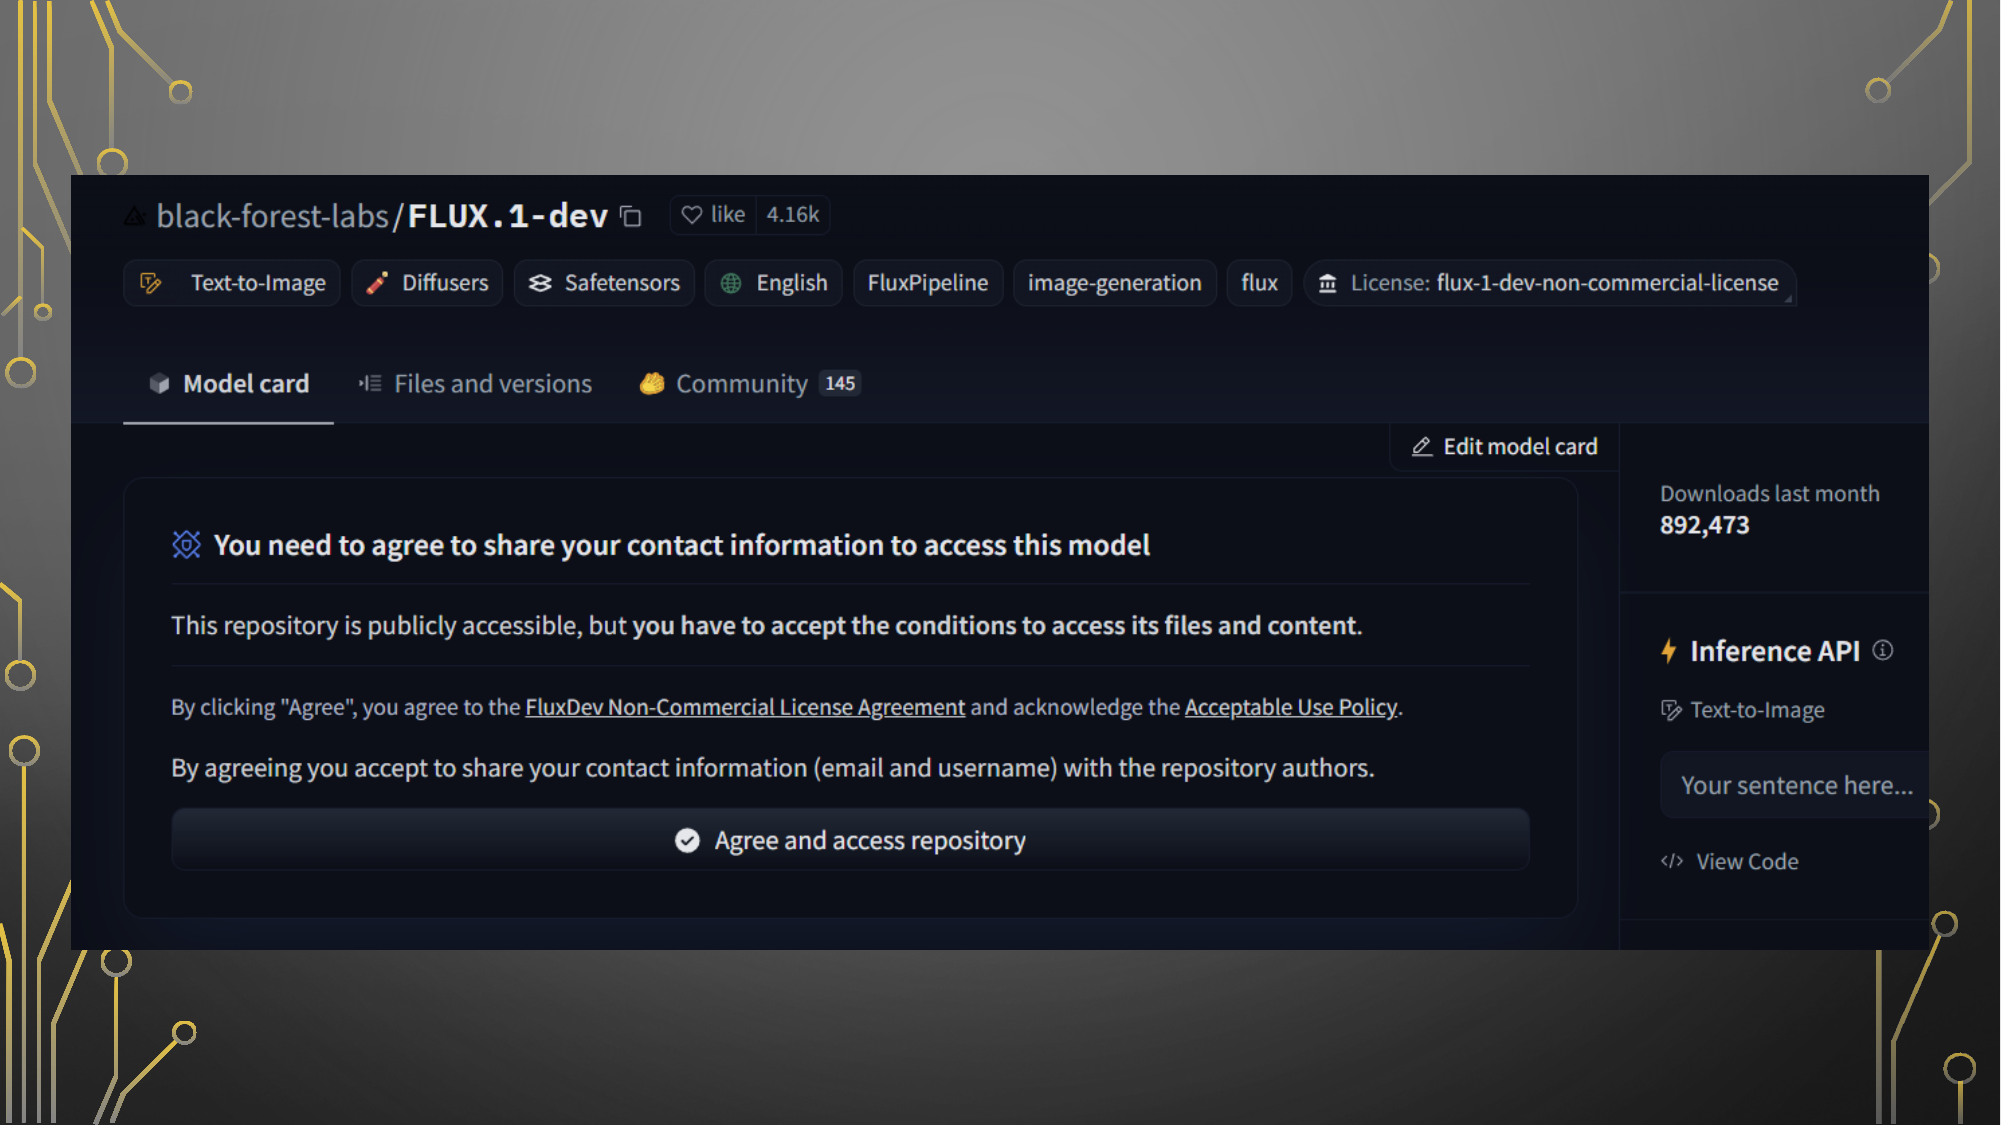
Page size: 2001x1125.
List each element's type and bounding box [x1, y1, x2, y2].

picture [70, 174, 1930, 950]
